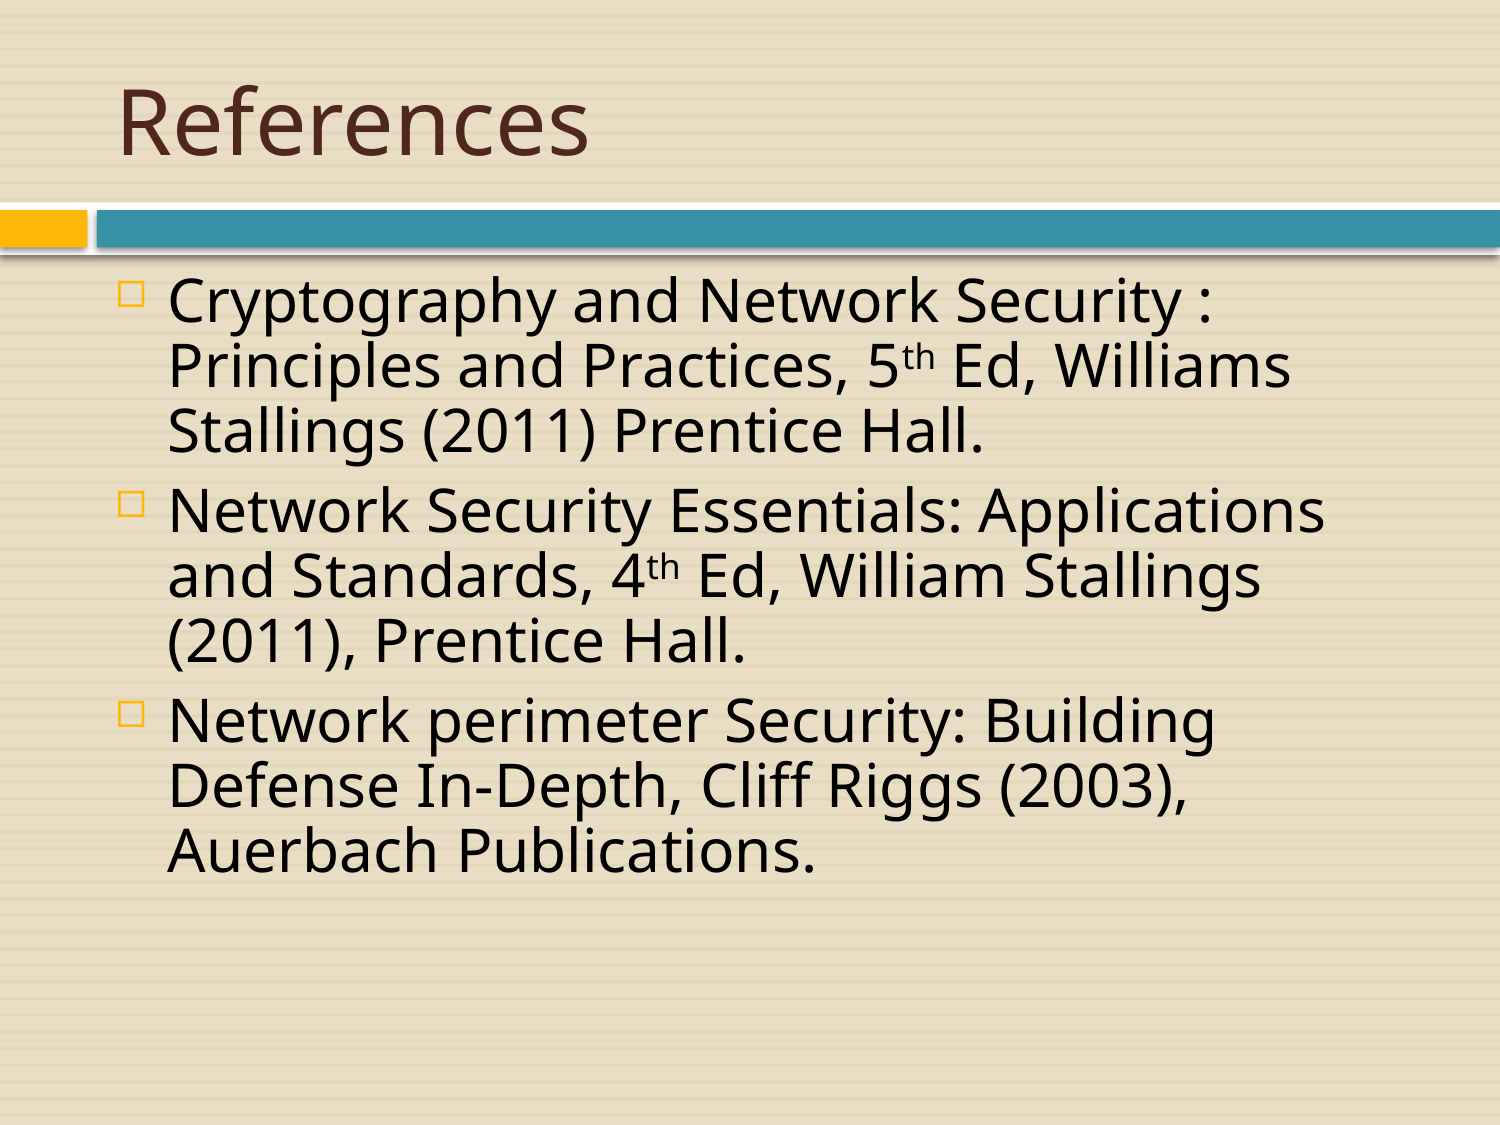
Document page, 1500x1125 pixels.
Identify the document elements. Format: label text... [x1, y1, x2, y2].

list Cryptography and Network Security : Principles and Practices, 5th Ed, Williams Stallings (2011) Prentice Hall. Network Security Essentials: Applications and Standards, 4th Ed, William Stallings (2011), Prentice Hall. Network perimeter Security: Building Defense In-Depth, Cliff Riggs (2003), Auerbach Publications. [100, 262, 1438, 1005]
title References [100, 37, 1438, 200]
